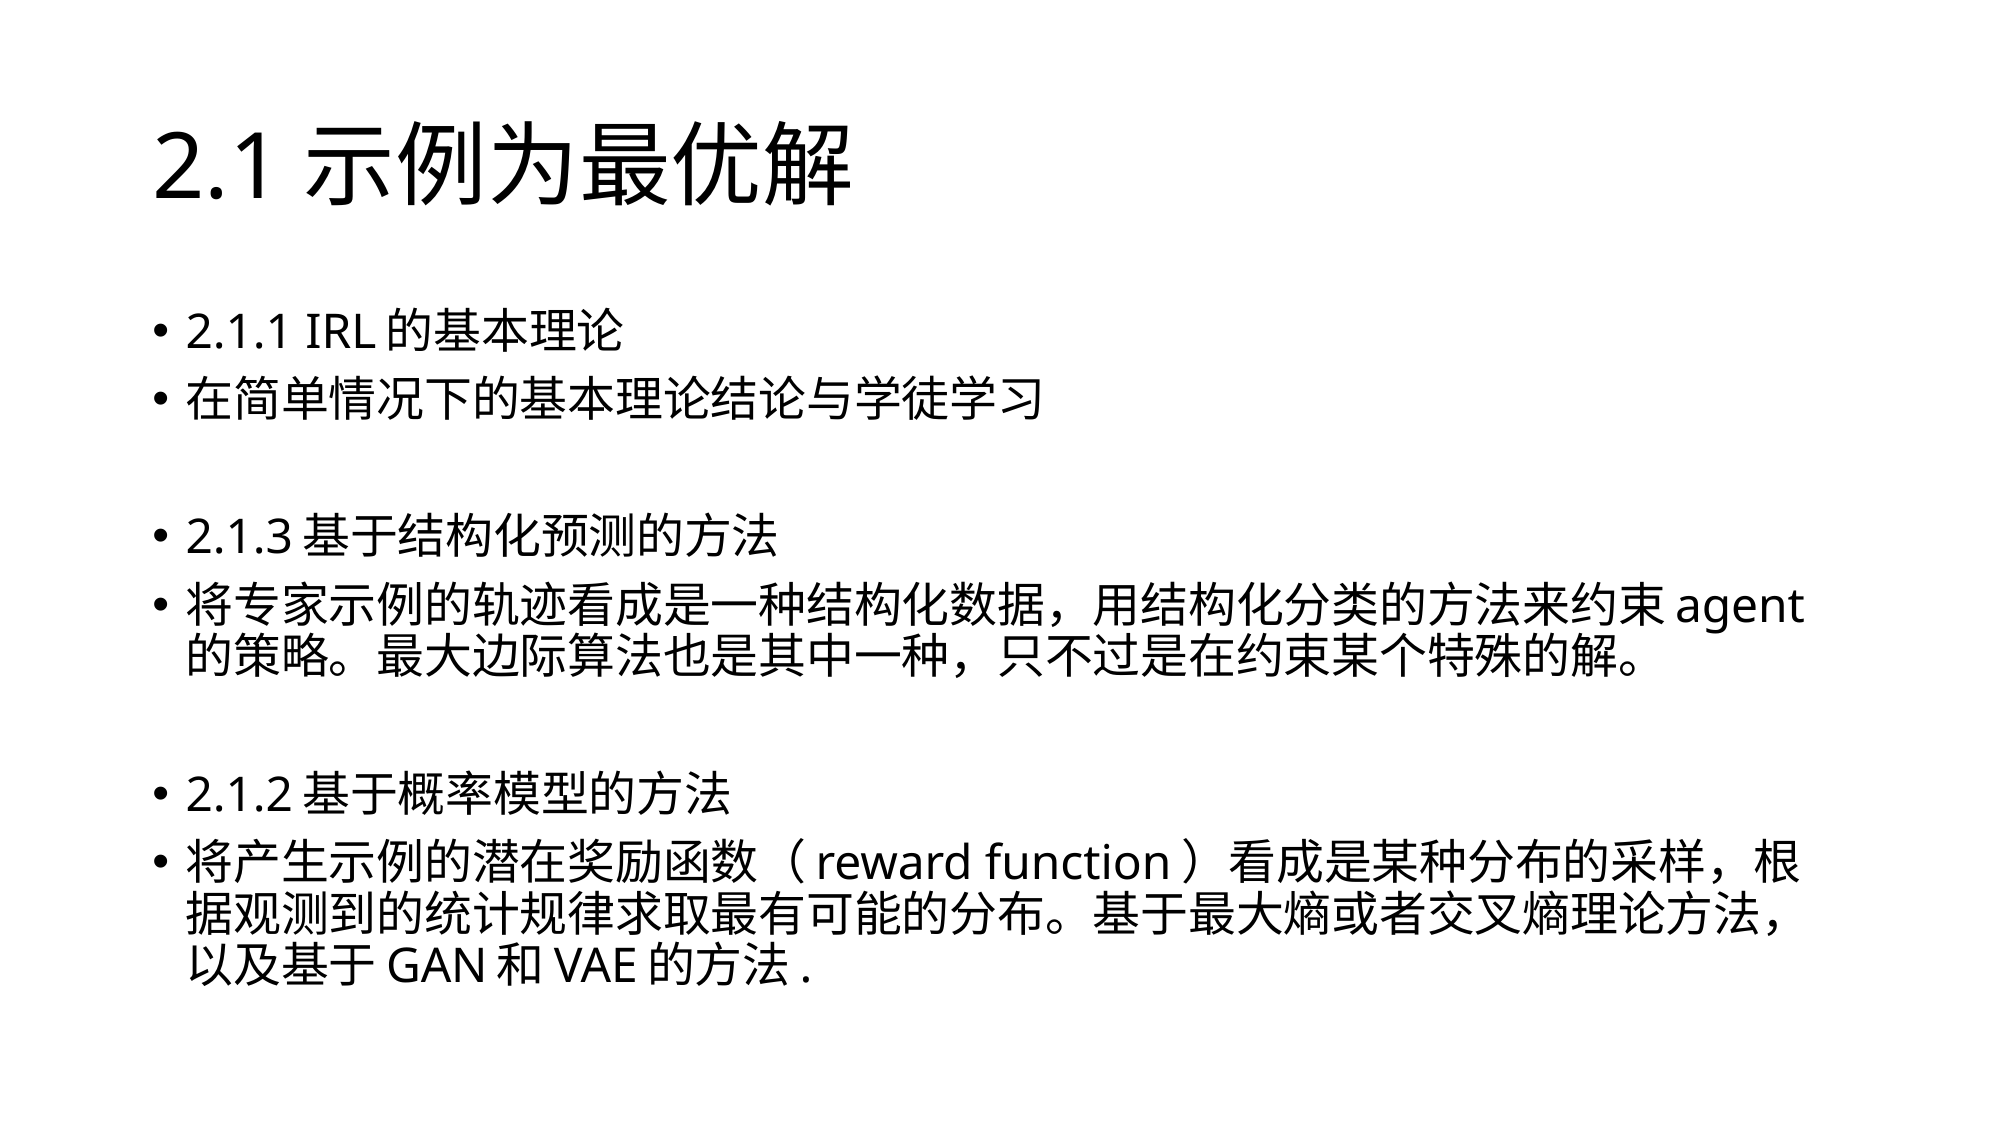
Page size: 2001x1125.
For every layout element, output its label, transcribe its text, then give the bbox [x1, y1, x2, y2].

title 2.1示例为最优解 [137, 59, 1863, 278]
list 2.1.1 IRL的基本理论 在简单情况下的基本理论结论与学徒学习 2.1.3基于结构化预测的方法 将专家示例的轨迹看成是一种结构化数据，用结构化分类的方法来约束agent的策略。最大边际算法也是其中一种，只不过是在约束某个特殊的解。 2.1.2基于概率模型的方法 将产生示例的潜在奖励函数（reward function）看成是某种分布的采样，根据观测到的统计规律求取最有可能的分布。基于最大熵或者交叉熵理论方法，以及基于GAN和VAE的方法. [137, 299, 1863, 1014]
